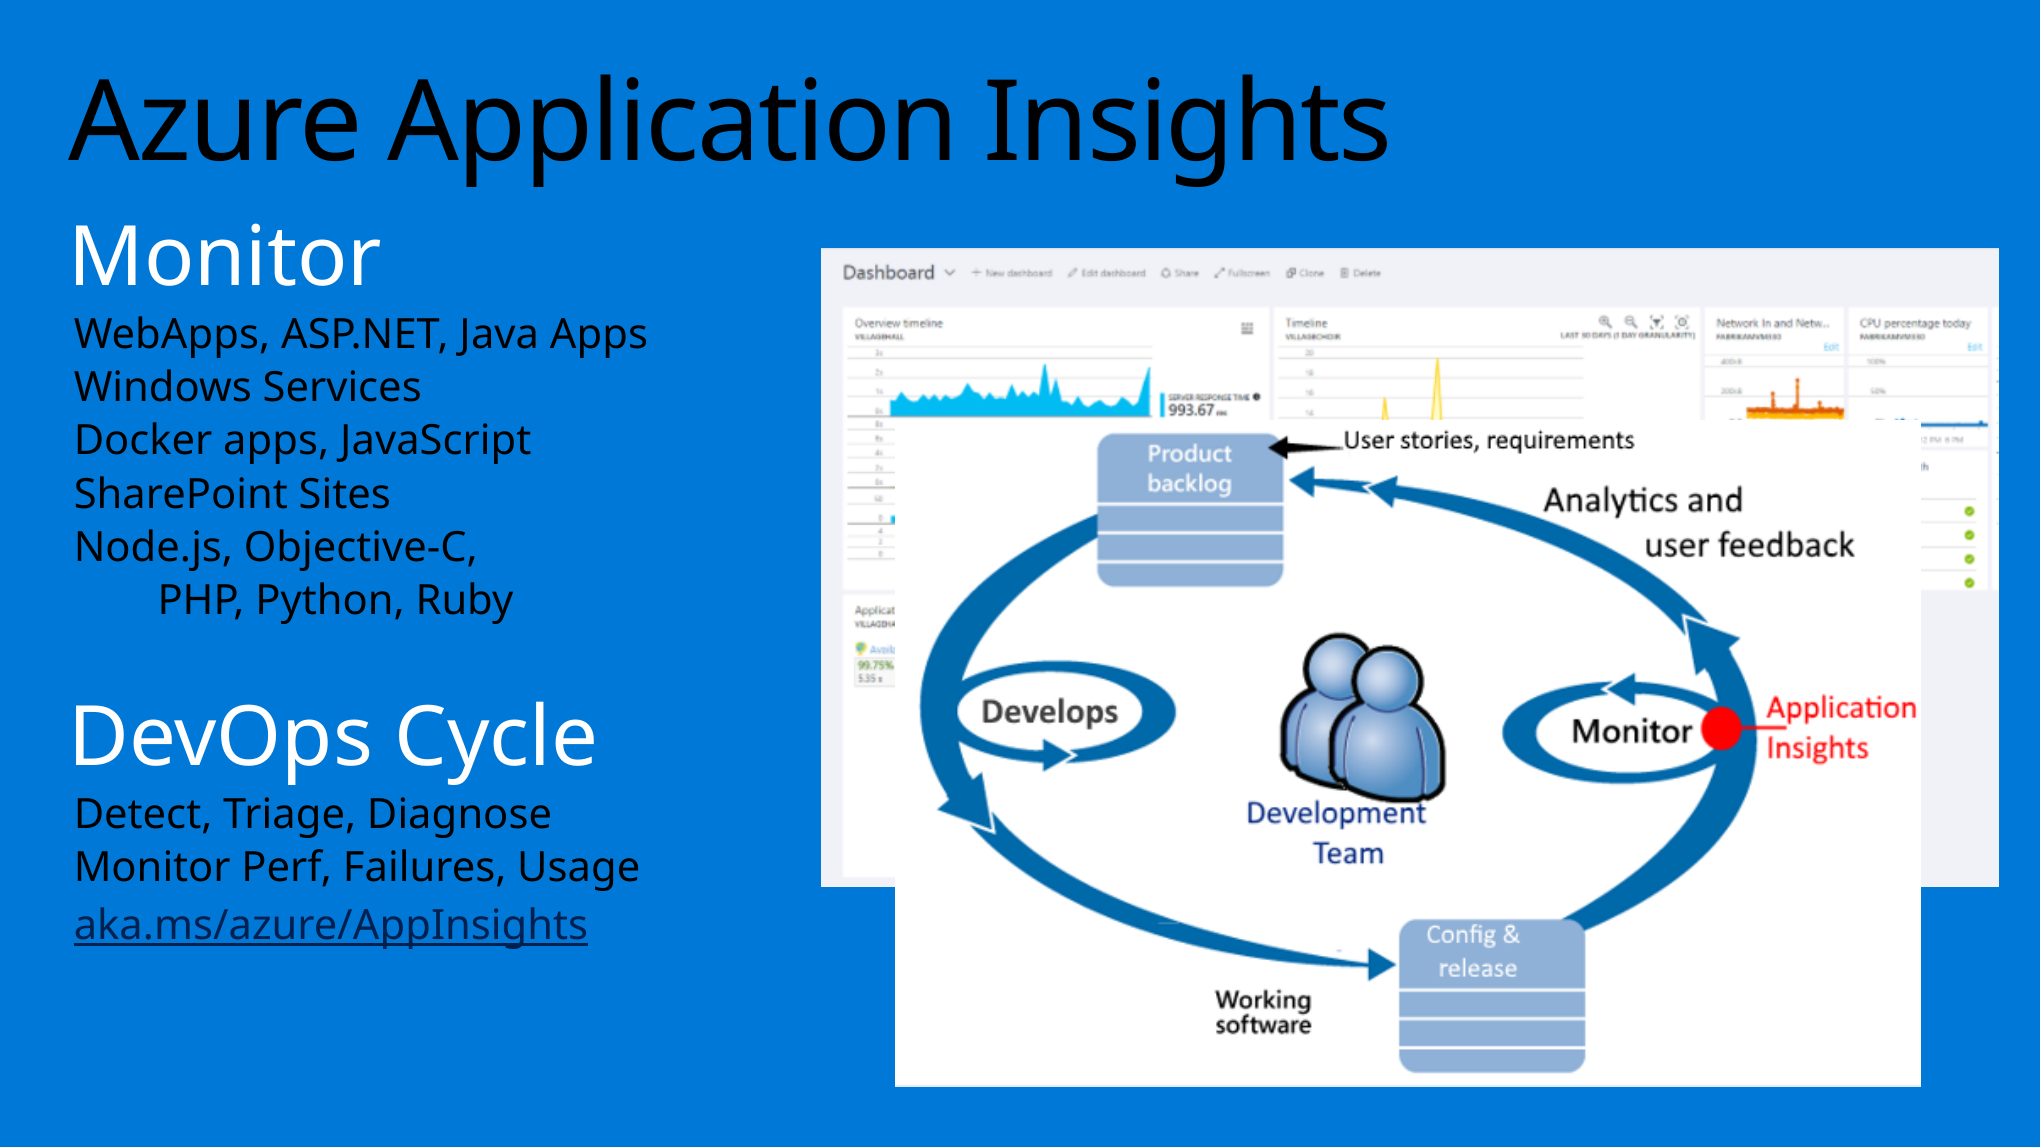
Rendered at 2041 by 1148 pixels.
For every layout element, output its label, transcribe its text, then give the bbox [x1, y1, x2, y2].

list Monitor WebApps, ASP.NET, Java Apps Windows Services Docker apps, JavaScript SharePoint Sites Node.js, Objective-C, PHP, Python, Ruby DevOps Cycle Detect, Triage, Diagnose Monitor Perf, Failures, Usage aka.ms/azure/AppInsights [45, 198, 1996, 1099]
picture [820, 248, 1999, 1088]
title Azure Application Insights [45, 48, 1996, 198]
